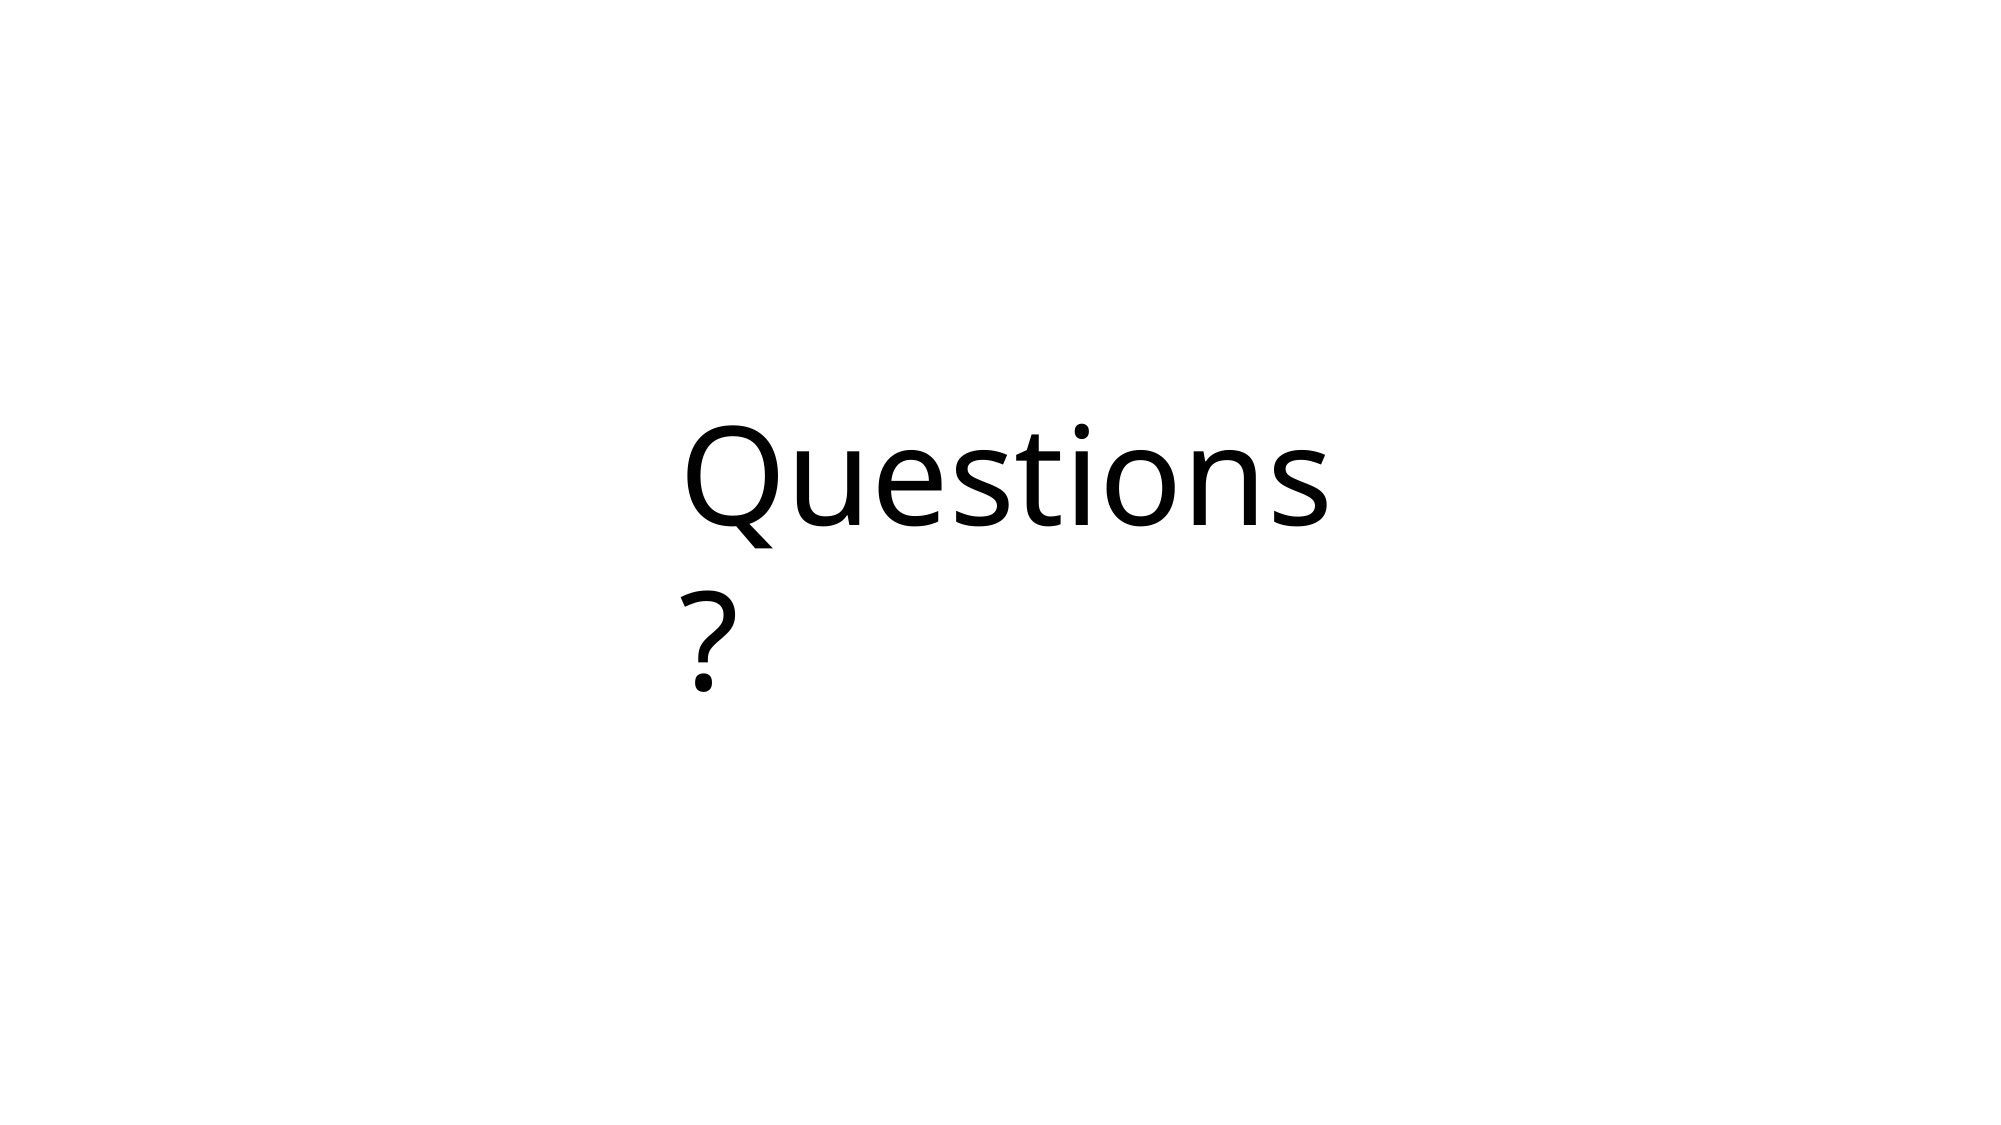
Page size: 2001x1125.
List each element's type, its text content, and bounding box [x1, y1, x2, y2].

text_box Questions? [664, 380, 1378, 726]
